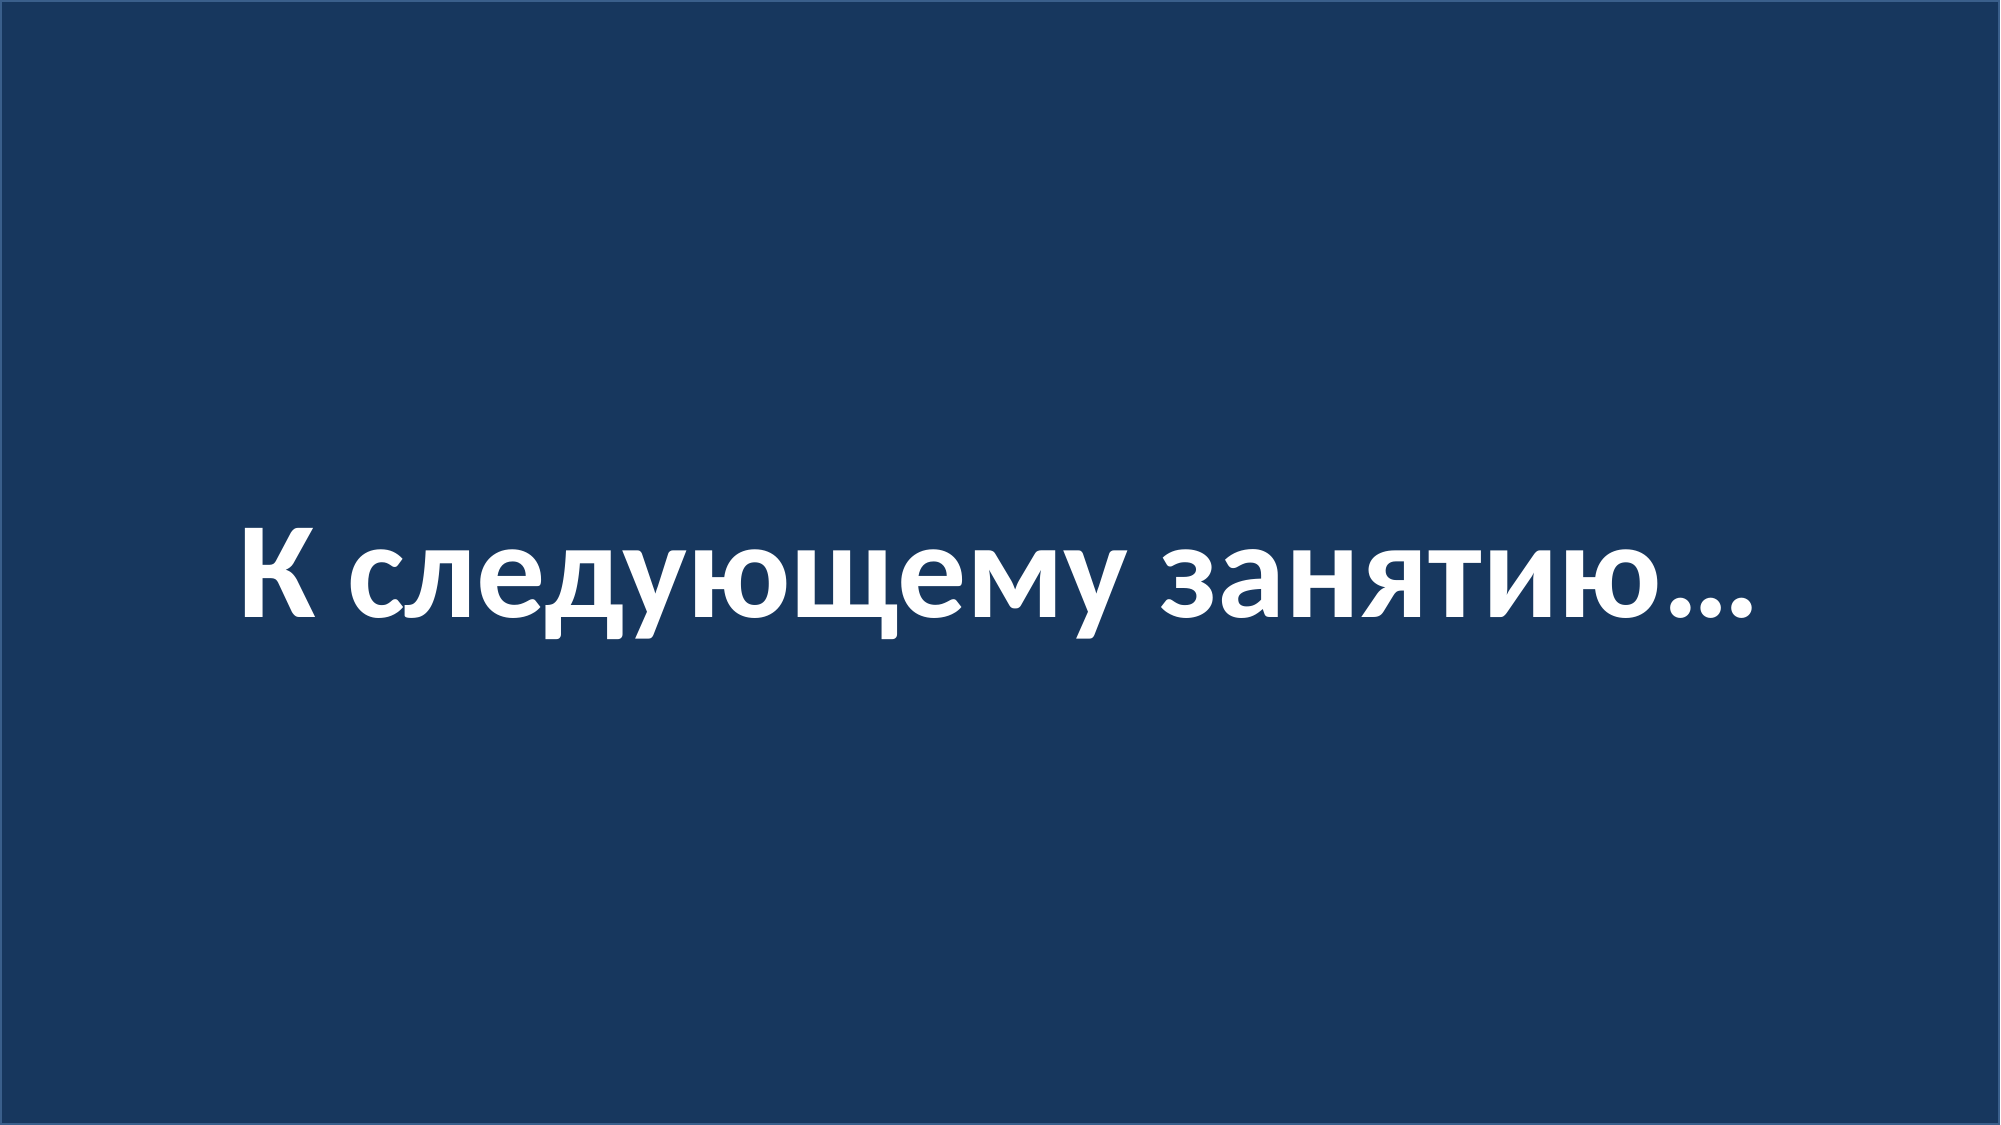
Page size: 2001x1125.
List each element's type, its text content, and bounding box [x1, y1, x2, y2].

text_box К следующему занятию… [0, 0, 2000, 1125]
